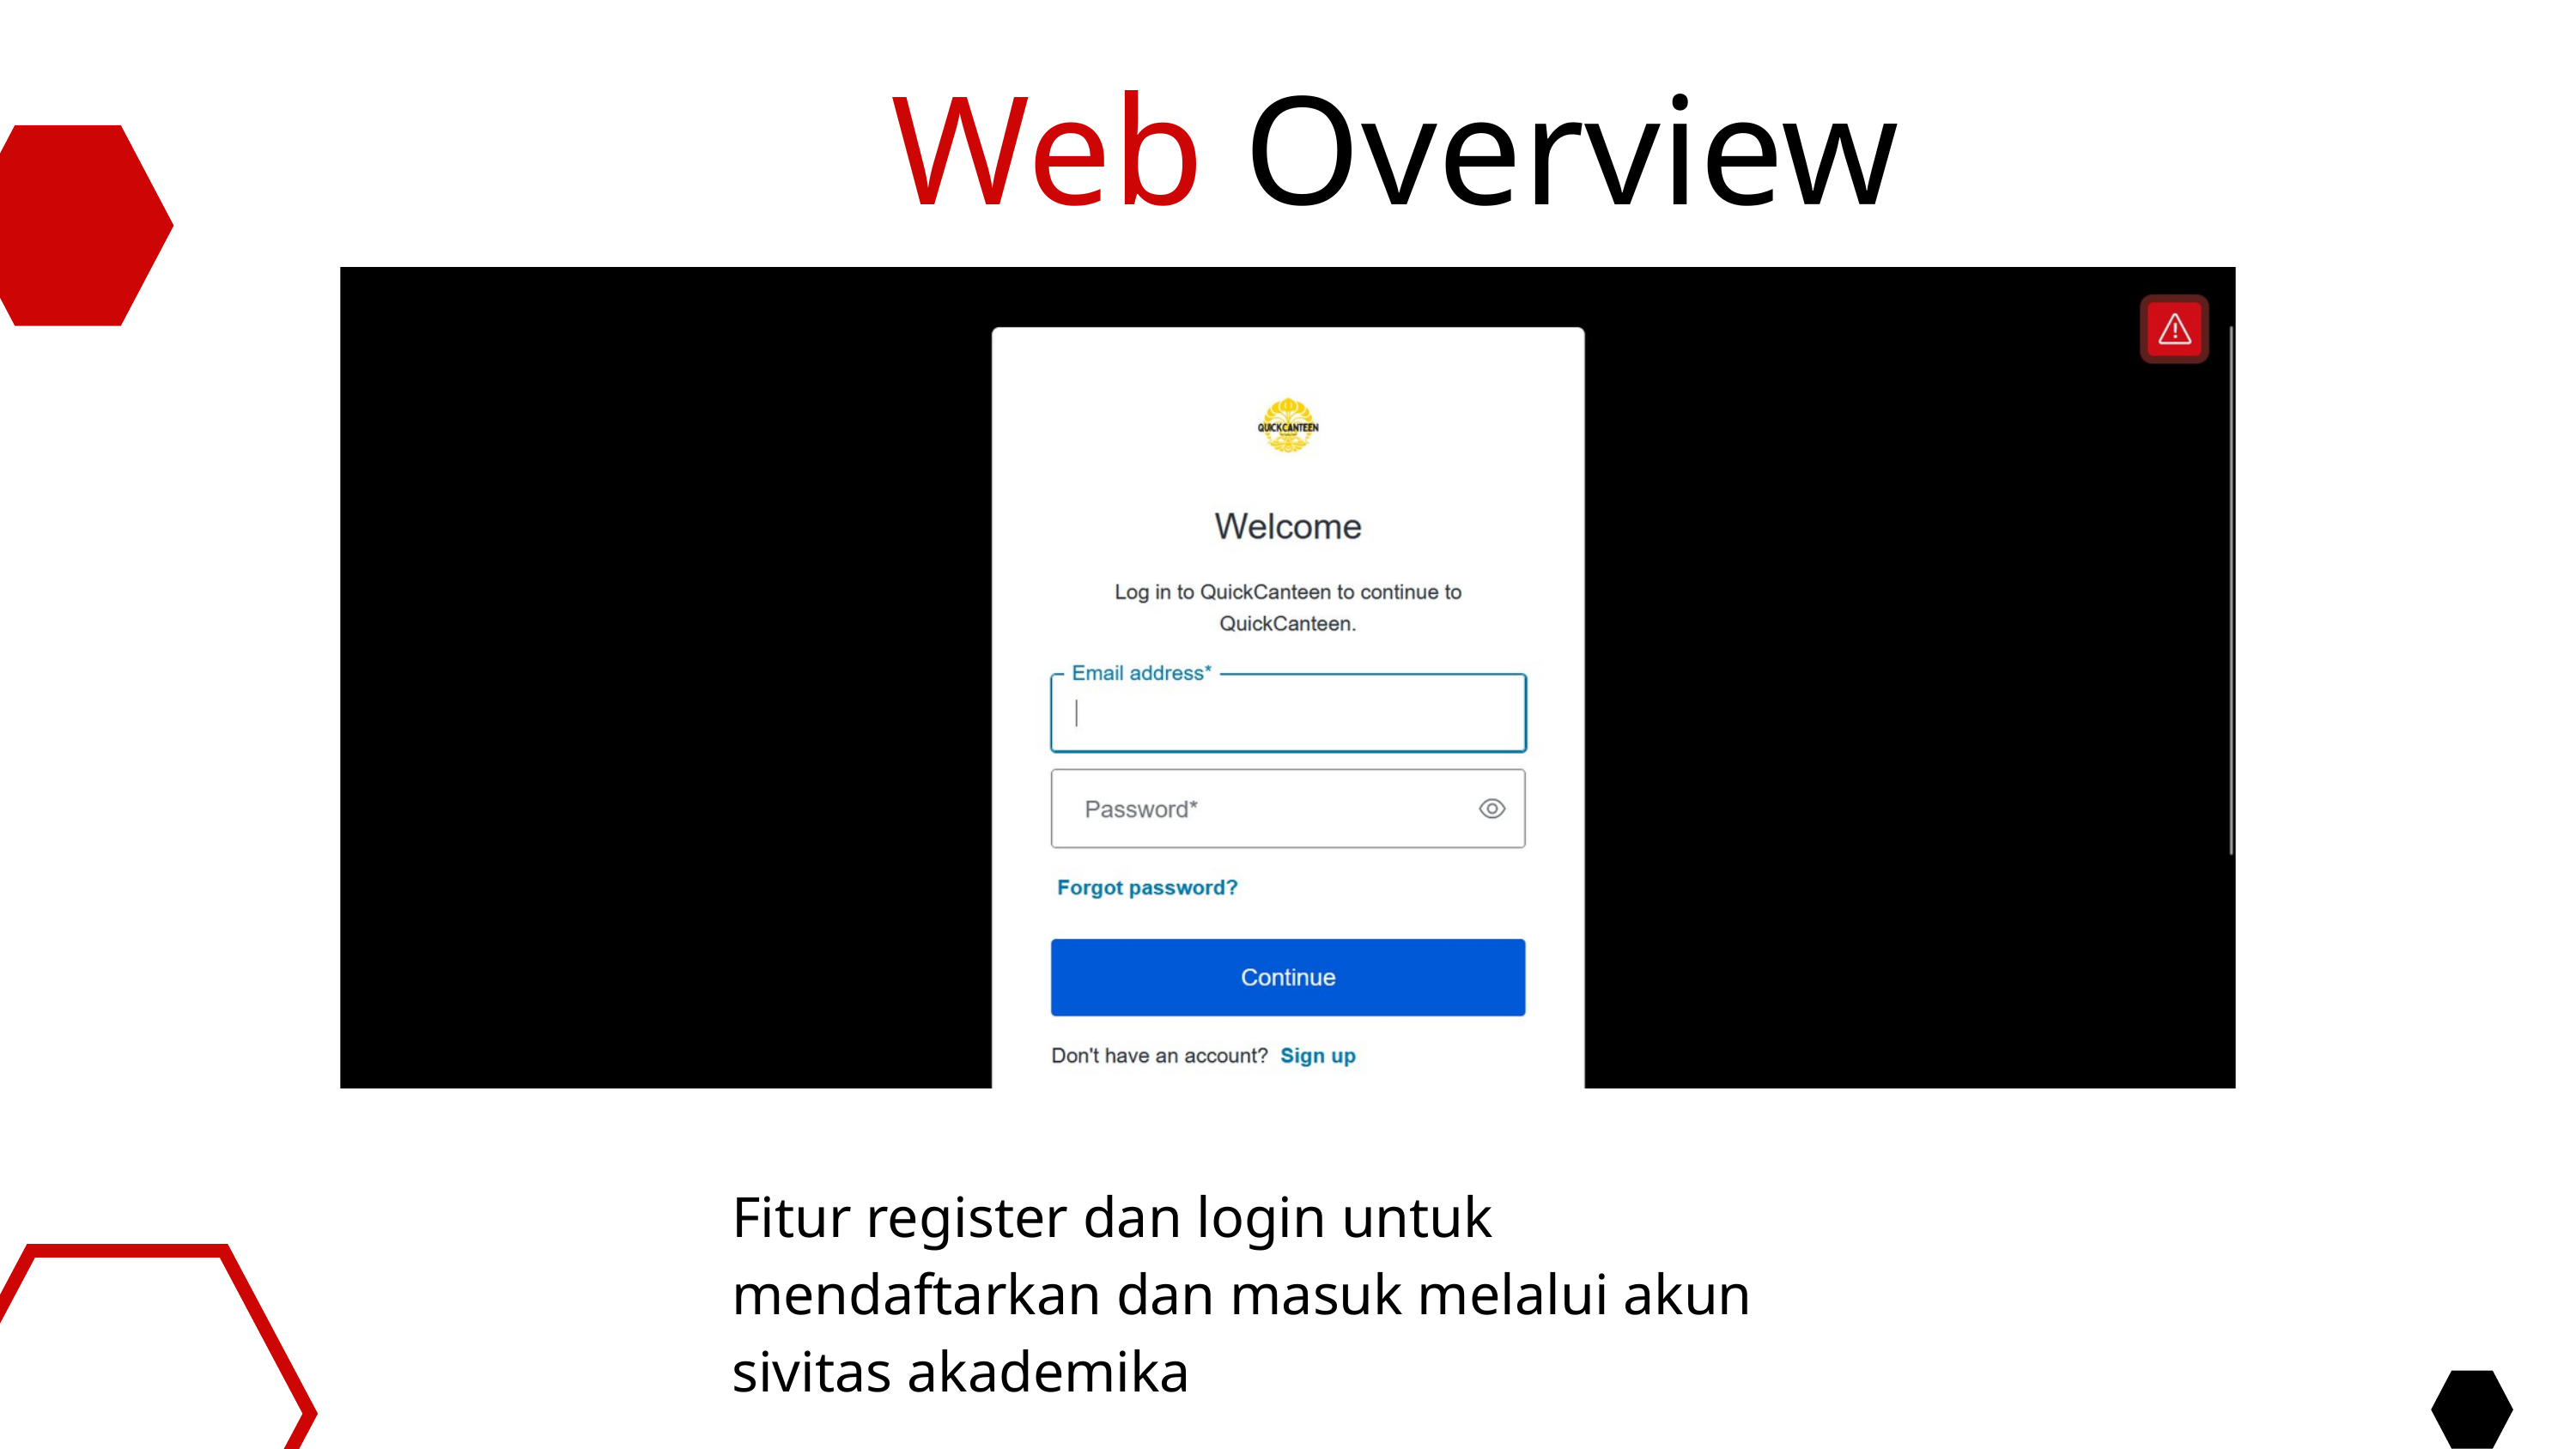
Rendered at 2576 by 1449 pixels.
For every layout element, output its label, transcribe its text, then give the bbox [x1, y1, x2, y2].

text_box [0, 119, 169, 332]
text_box Web Overview [676, 55, 1900, 235]
text_box Fitur register dan login untuk mendaftarkan dan masuk melalui akun sivitas akademika [732, 1170, 1769, 1404]
text_box [340, 267, 2236, 1088]
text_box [0, 1230, 291, 1449]
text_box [2433, 1367, 2512, 1449]
